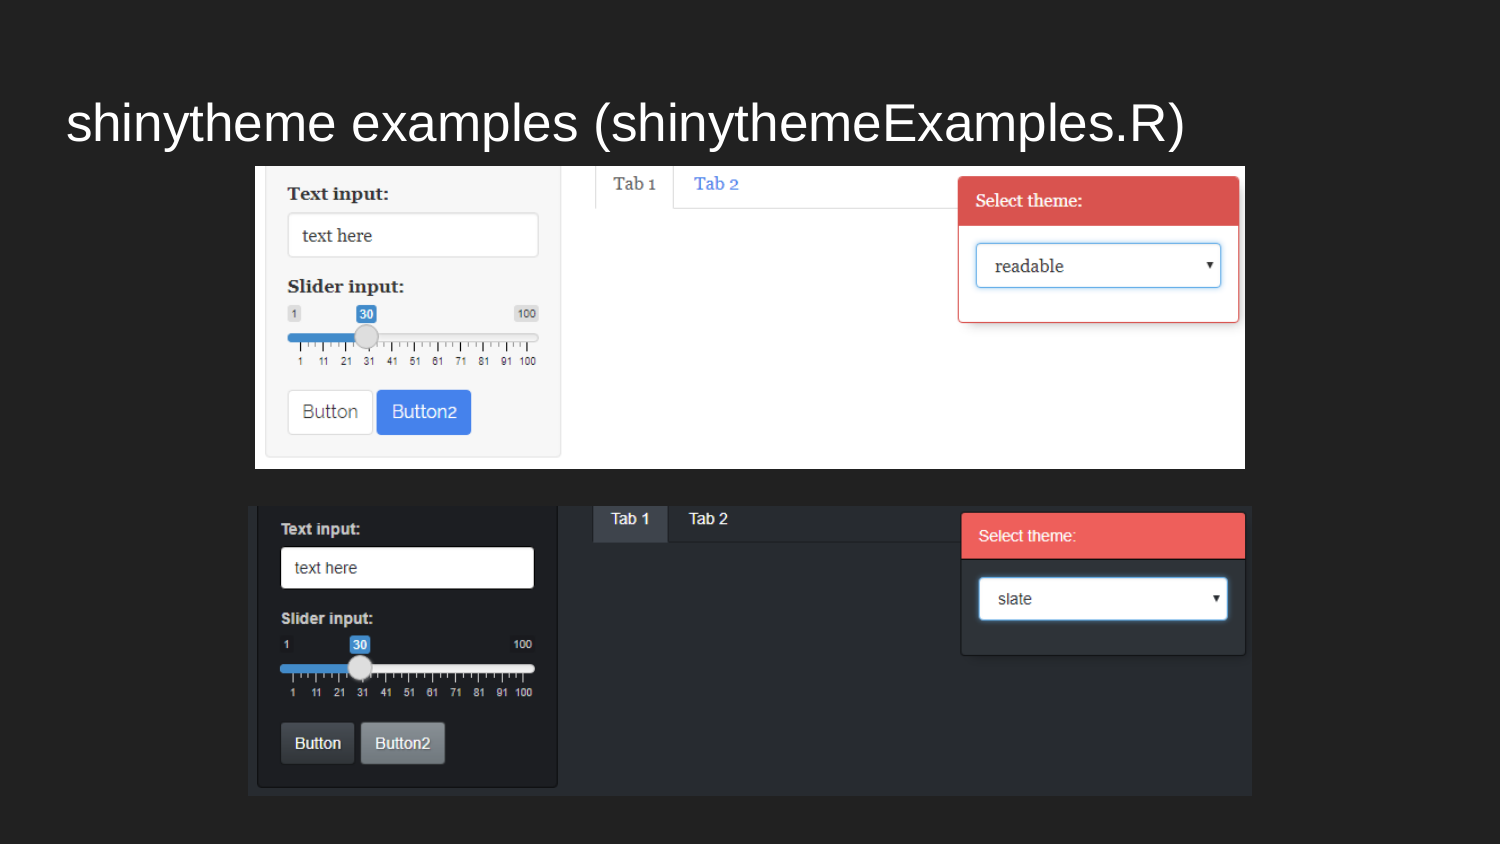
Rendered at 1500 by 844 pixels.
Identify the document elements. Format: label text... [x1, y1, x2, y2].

title shinytheme examples (shinythemeExamples.R) [51, 72, 1449, 167]
picture [247, 505, 1253, 796]
picture [254, 166, 1246, 469]
